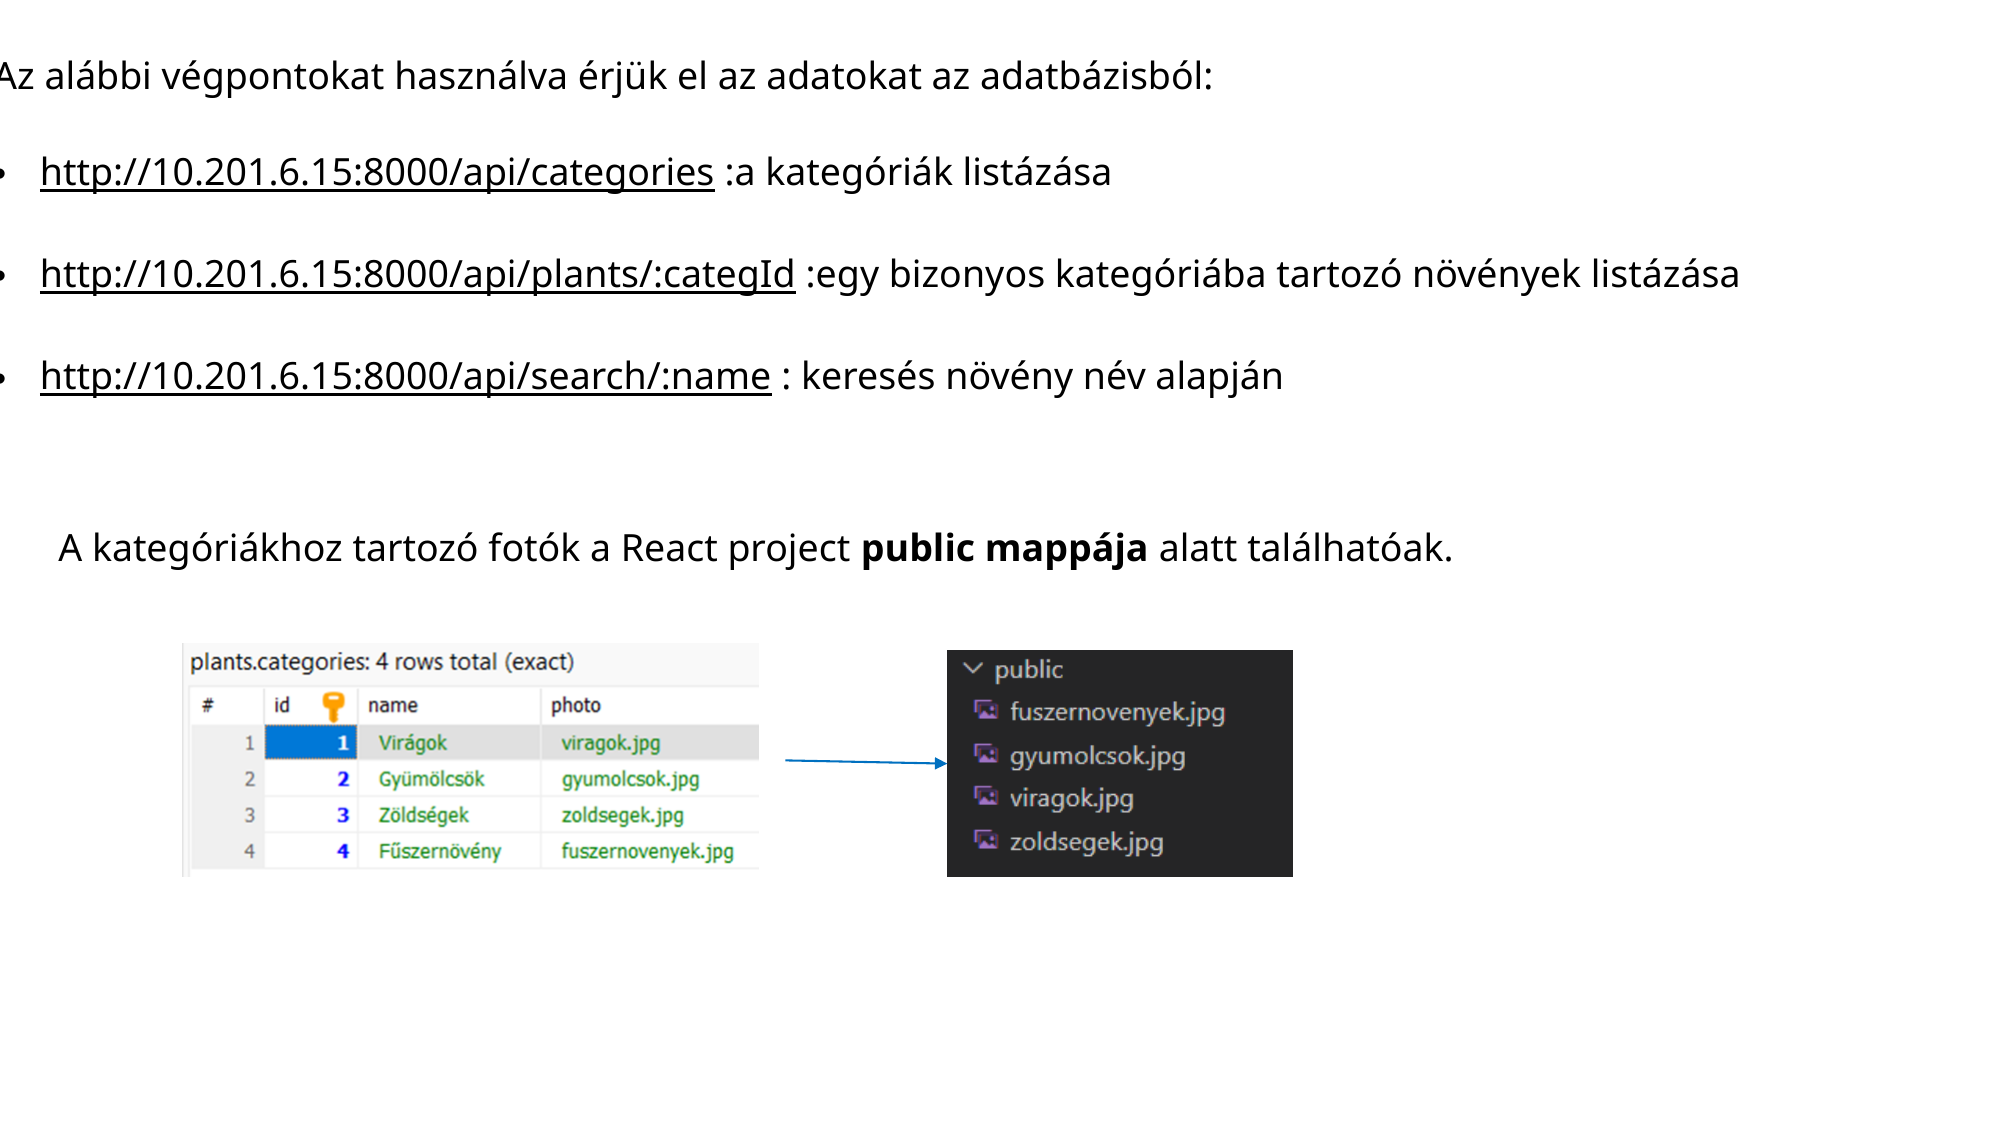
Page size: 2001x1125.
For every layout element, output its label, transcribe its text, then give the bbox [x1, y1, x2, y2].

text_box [784, 759, 948, 765]
picture [946, 649, 1294, 878]
picture [182, 643, 760, 878]
text_box Az alábbi végpontokat használva érjük el az adatokat az adatbázisból: http://10.201.6.15:8000/api/categories :a kategóriák listázása http://10.201.6.15:8000/api/plants/:categId :egy bizonyos kategóriába tartozó növények listázása http://10.201.6.15:8000/api/search/:name : keresés növény név alapján [0, 0, 1757, 411]
text_box A kategóriákhoz tartozó fotók a React project public mappája alatt találhatóak. [43, 516, 1469, 577]
